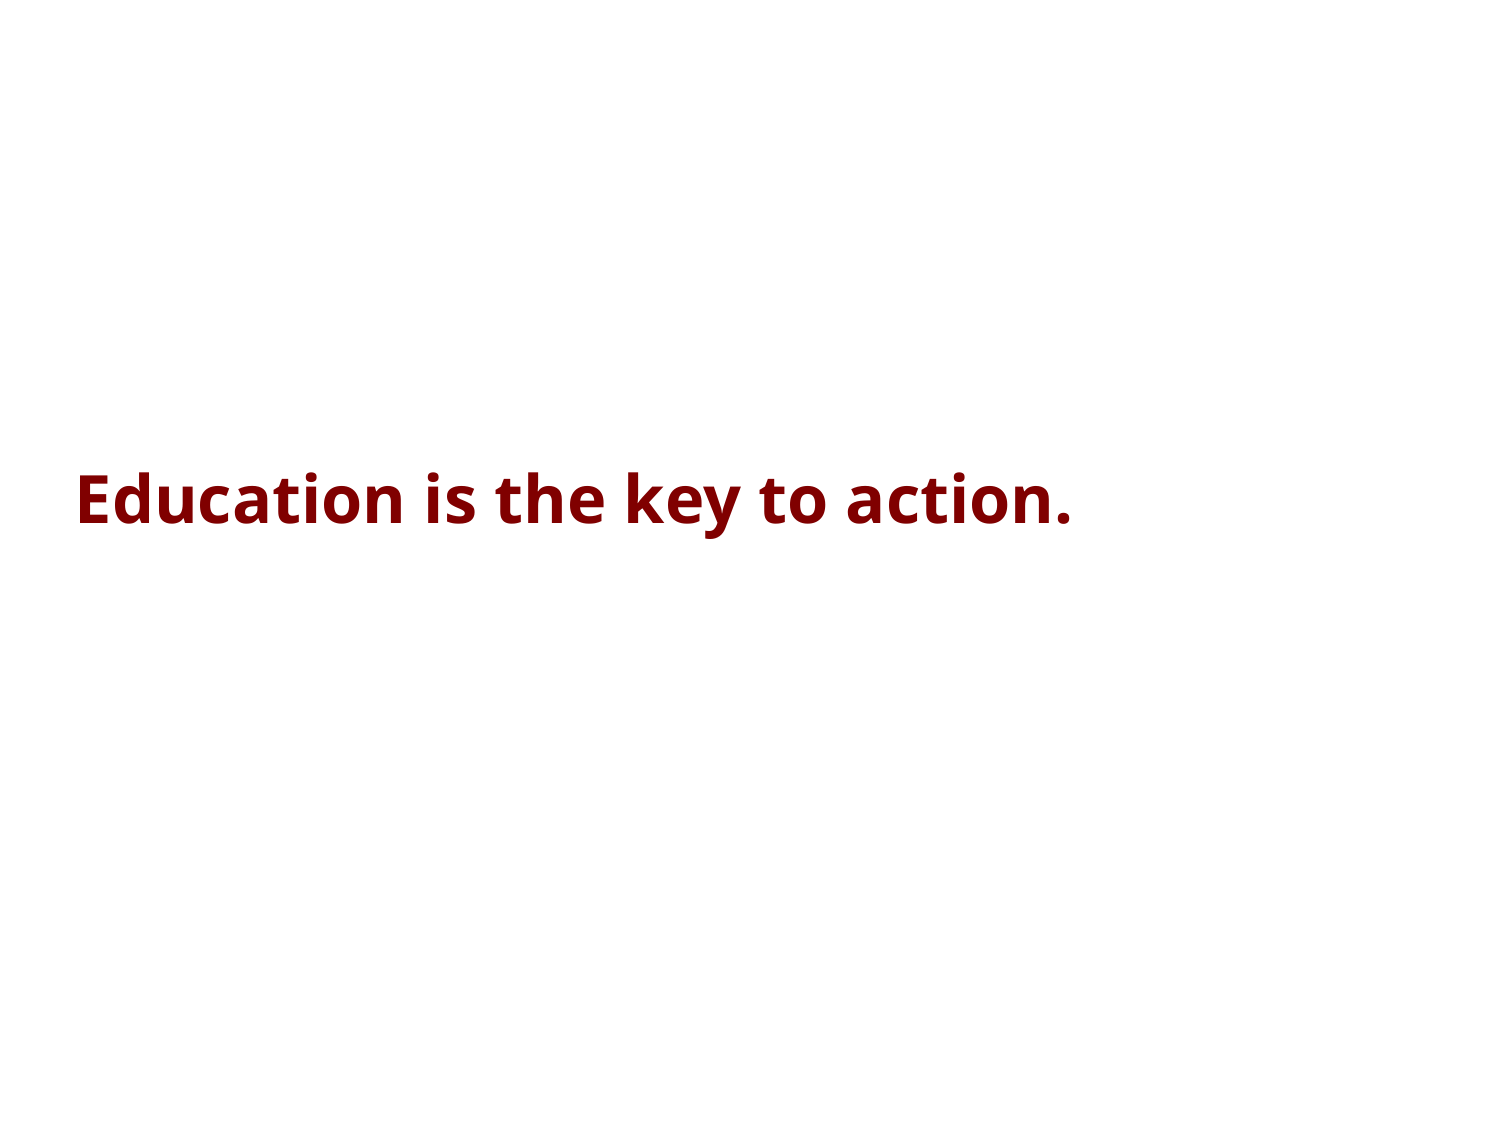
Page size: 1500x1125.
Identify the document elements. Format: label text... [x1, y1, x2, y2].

text_box Education is the key to action. [59, 449, 1090, 545]
